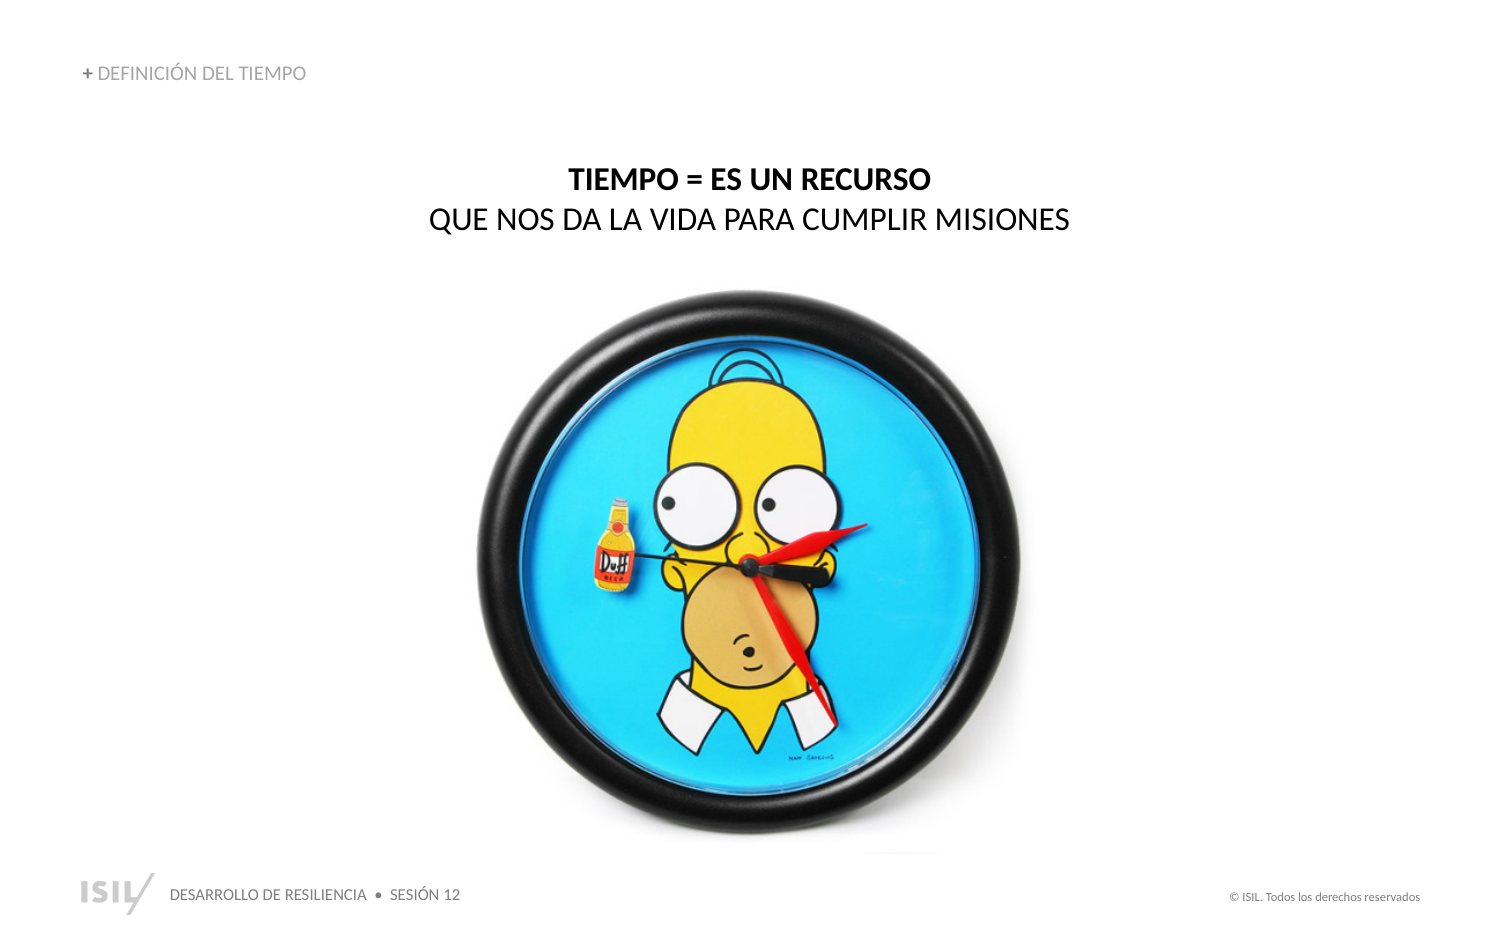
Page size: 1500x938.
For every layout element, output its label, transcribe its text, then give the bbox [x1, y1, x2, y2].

text_box TIEMPO = ES UN RECURSO QUE NOS DA LA VIDA PARA CUMPLIR MISIONES [361, 156, 1139, 237]
text_box + DEFINICIÓN DEL TIEMPO [82, 61, 482, 85]
picture [461, 276, 1039, 855]
